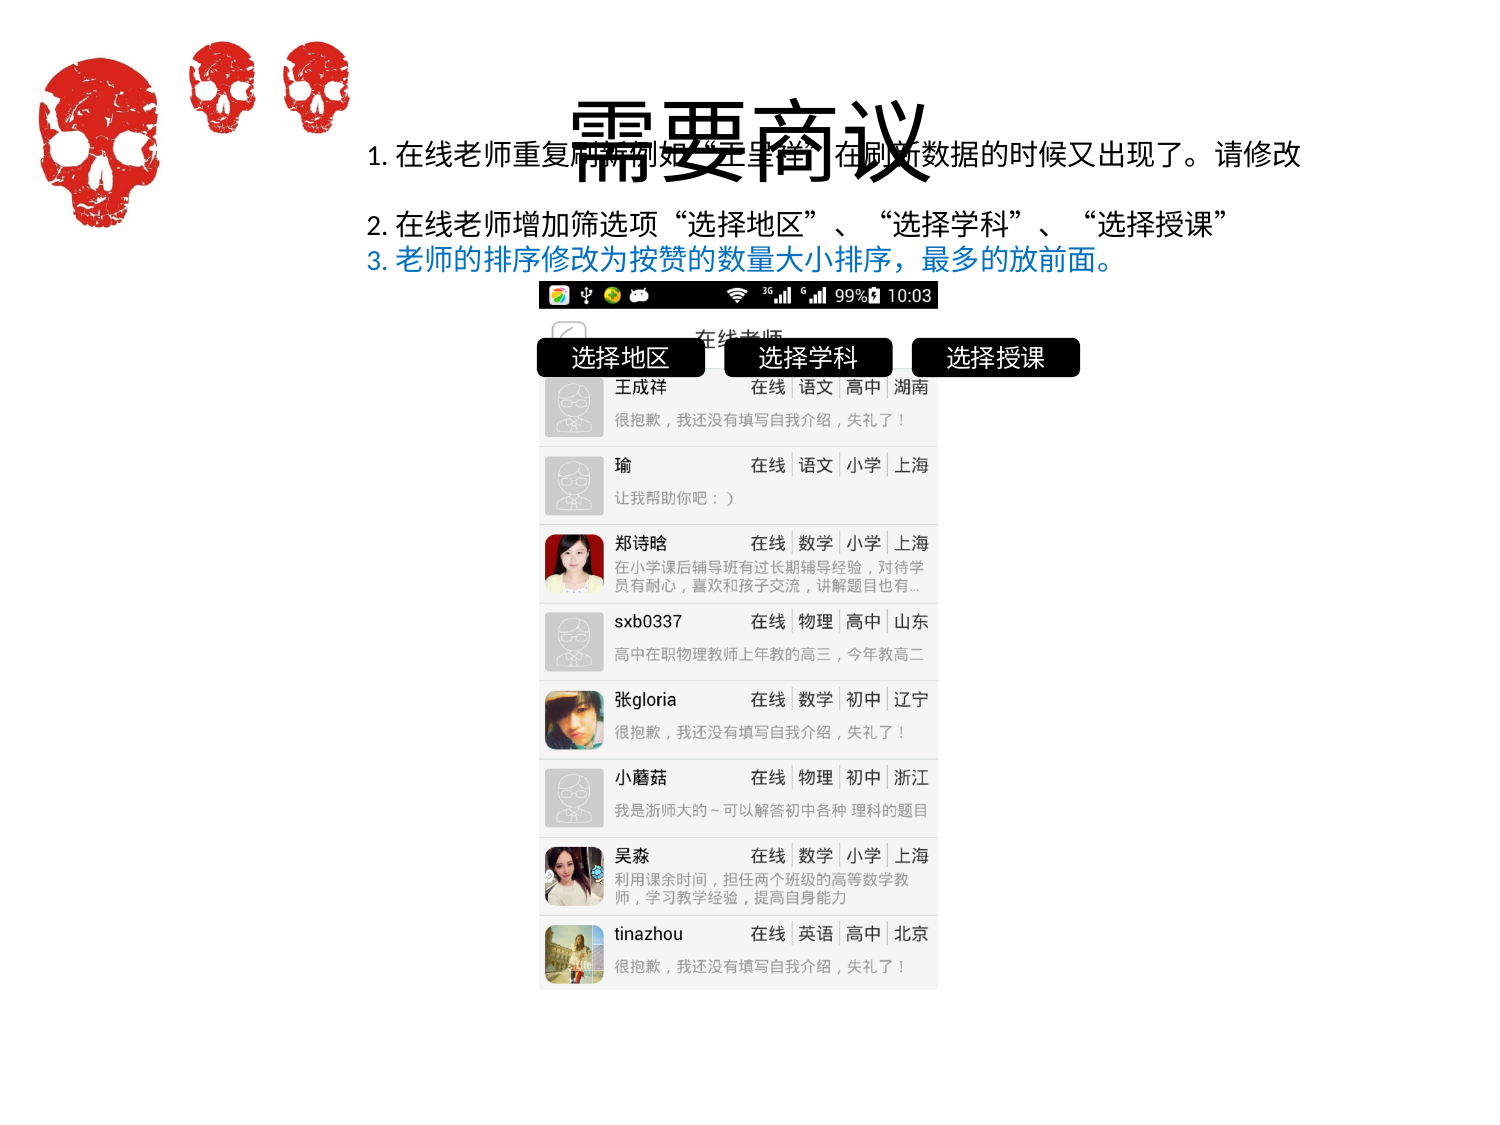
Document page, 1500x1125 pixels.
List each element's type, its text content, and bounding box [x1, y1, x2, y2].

title 需要商议 [162, 45, 1425, 233]
picture [538, 280, 938, 991]
picture [34, 46, 165, 234]
picture [280, 34, 352, 138]
text_box 1.在线老师重复刷新例如“王呈祥”在刷新数据的时候又出现了。请修改 2.在线老师增加筛选项“选择地区”、“选择学科”、“选择授课” 3.老师的排序修改为按赞的数量大小排序，最多的放前面。 [351, 233, 1318, 284]
text_box 选择授课 [941, 337, 1081, 378]
picture [187, 34, 259, 138]
